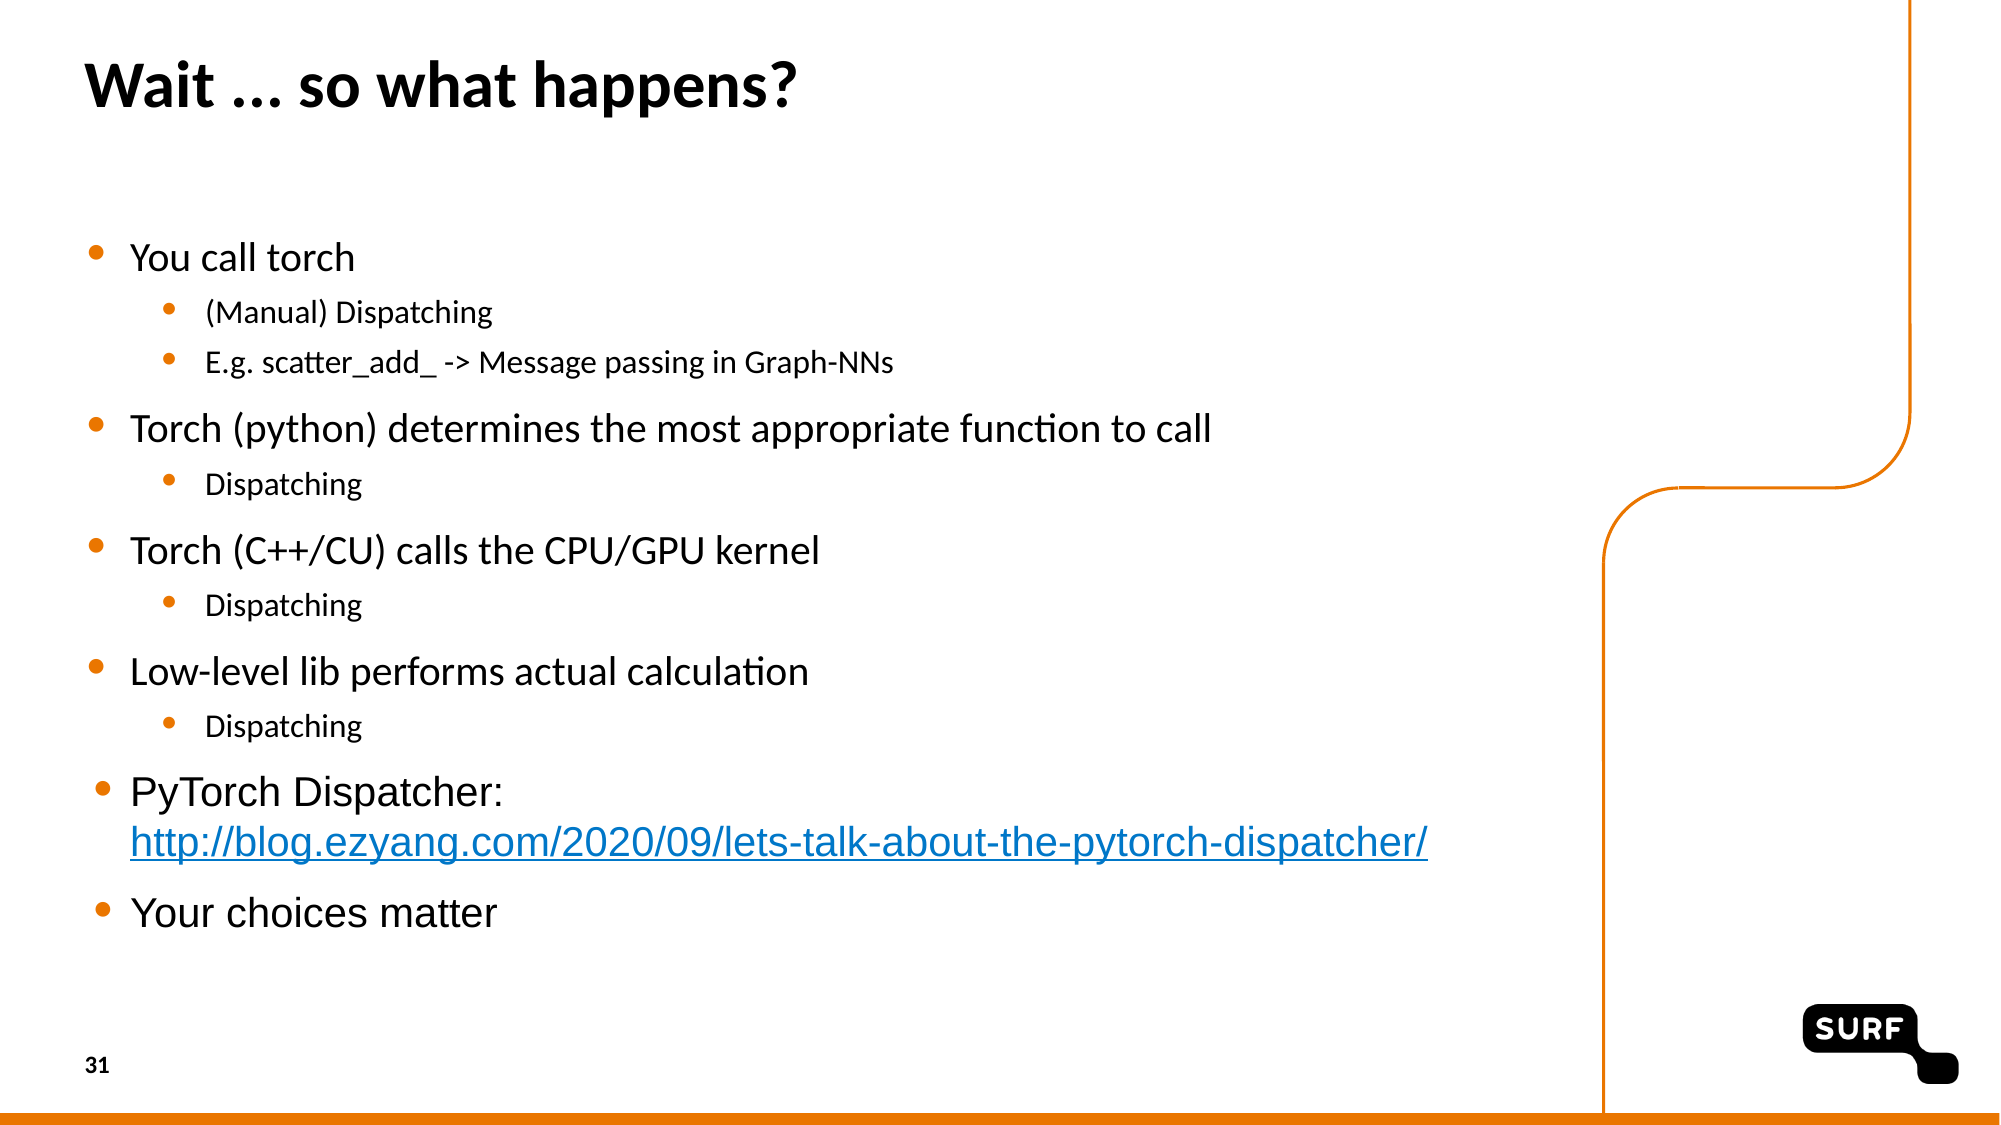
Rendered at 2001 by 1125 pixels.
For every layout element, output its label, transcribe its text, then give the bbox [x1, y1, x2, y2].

text_box [1835, 413, 1910, 488]
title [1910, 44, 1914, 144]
list You call torch (Manual) Dispatching E.g. scatter_add_ -> Message passing in Graph-NNs Torch (python) determines the most appropriate function to call Dispatching Torch (C++/CU) calls the CPU/GPU kernel Dispatching Low-level lib performs actual calculation Dispatching PyTorch Dispatcher: http://blog.ezyang.com/2020/09/lets-talk-about-the-pytorch-dispatcher/ Your choices matter [85, 229, 1558, 961]
text_box [1603, 487, 1679, 563]
picture [1802, 1004, 1959, 1084]
slide_number 31 [84, 1045, 149, 1082]
title Wait ... so what happens? [85, 44, 1909, 144]
